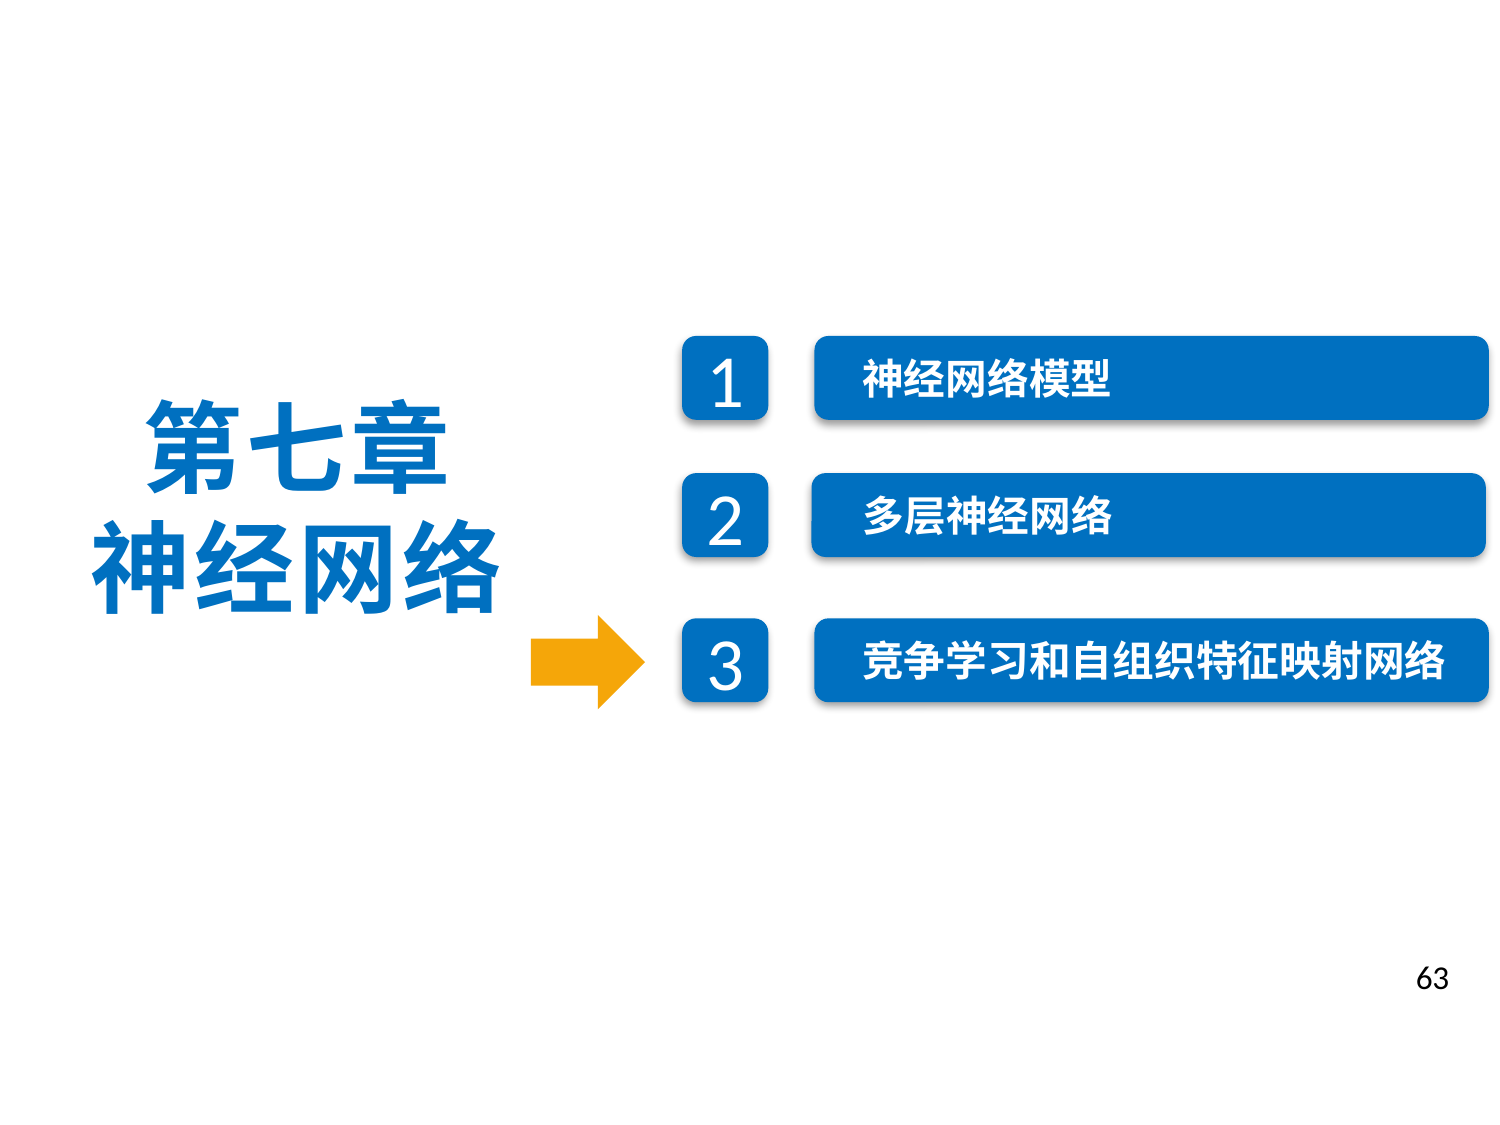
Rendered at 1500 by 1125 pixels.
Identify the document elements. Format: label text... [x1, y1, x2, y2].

text_box 3 [679, 616, 771, 705]
text_box 1 [679, 333, 771, 422]
text_box 第七章 神经网络 [0, 375, 594, 636]
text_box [814, 618, 1489, 747]
text_box [528, 612, 648, 712]
text_box 63 [1114, 949, 1465, 995]
text_box 2 [679, 470, 771, 560]
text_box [814, 335, 1489, 421]
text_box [811, 472, 1487, 558]
